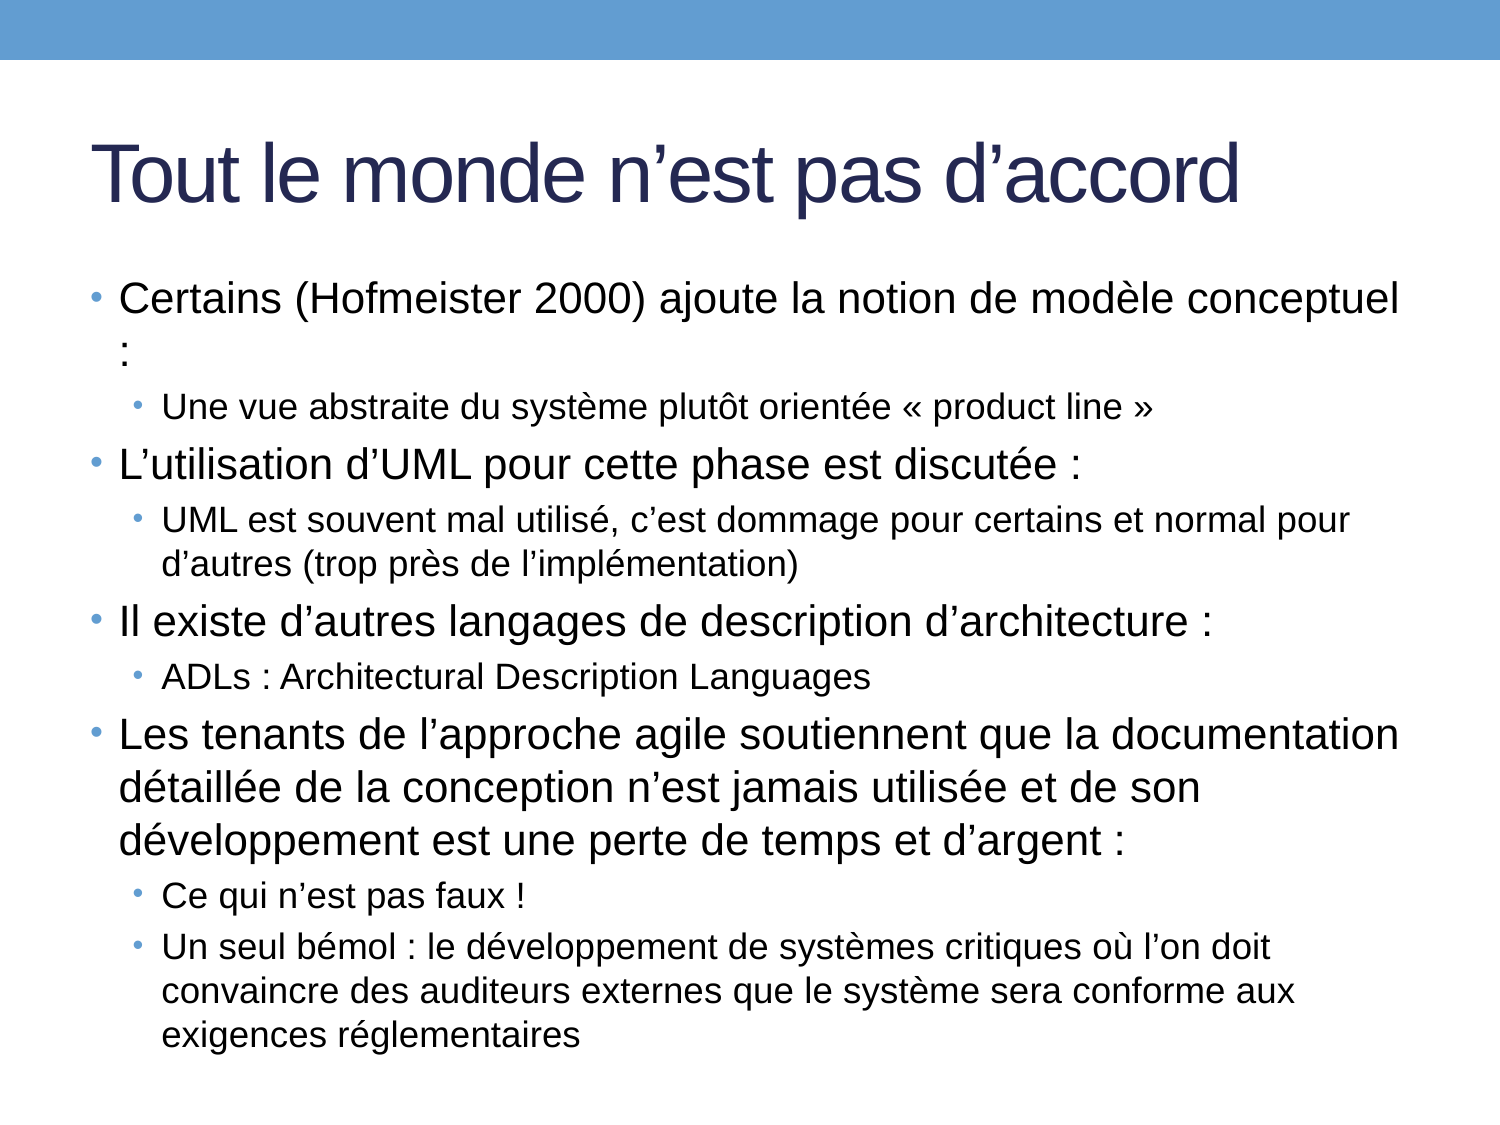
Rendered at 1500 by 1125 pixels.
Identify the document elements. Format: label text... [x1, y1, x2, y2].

list Certains (Hofmeister 2000) ajoute la notion de modèle conceptuel : Une vue abstraite du système plutôt orientée « product line » L’utilisation d’UML pour cette phase est discutée : UML est souvent mal utilisé, c’est dommage pour certains et normal pour d’autres (trop près de l’implémentation) Il existe d’autres langages de description d’architecture : ADLs : Architectural Description Languages Les tenants de l’approche agile soutiennent que la documentation détaillée de la conception n’est jamais utilisée et de son développement est une perte de temps et d’argent : Ce qui n’est pas faux ! Un seul bémol : le développement de systèmes critiques où l’on doit convaincre des auditeurs externes que le système sera conforme aux exigences réglementaires [75, 262, 1425, 1063]
title Tout le monde n’est pas d’accord [75, 87, 1425, 250]
